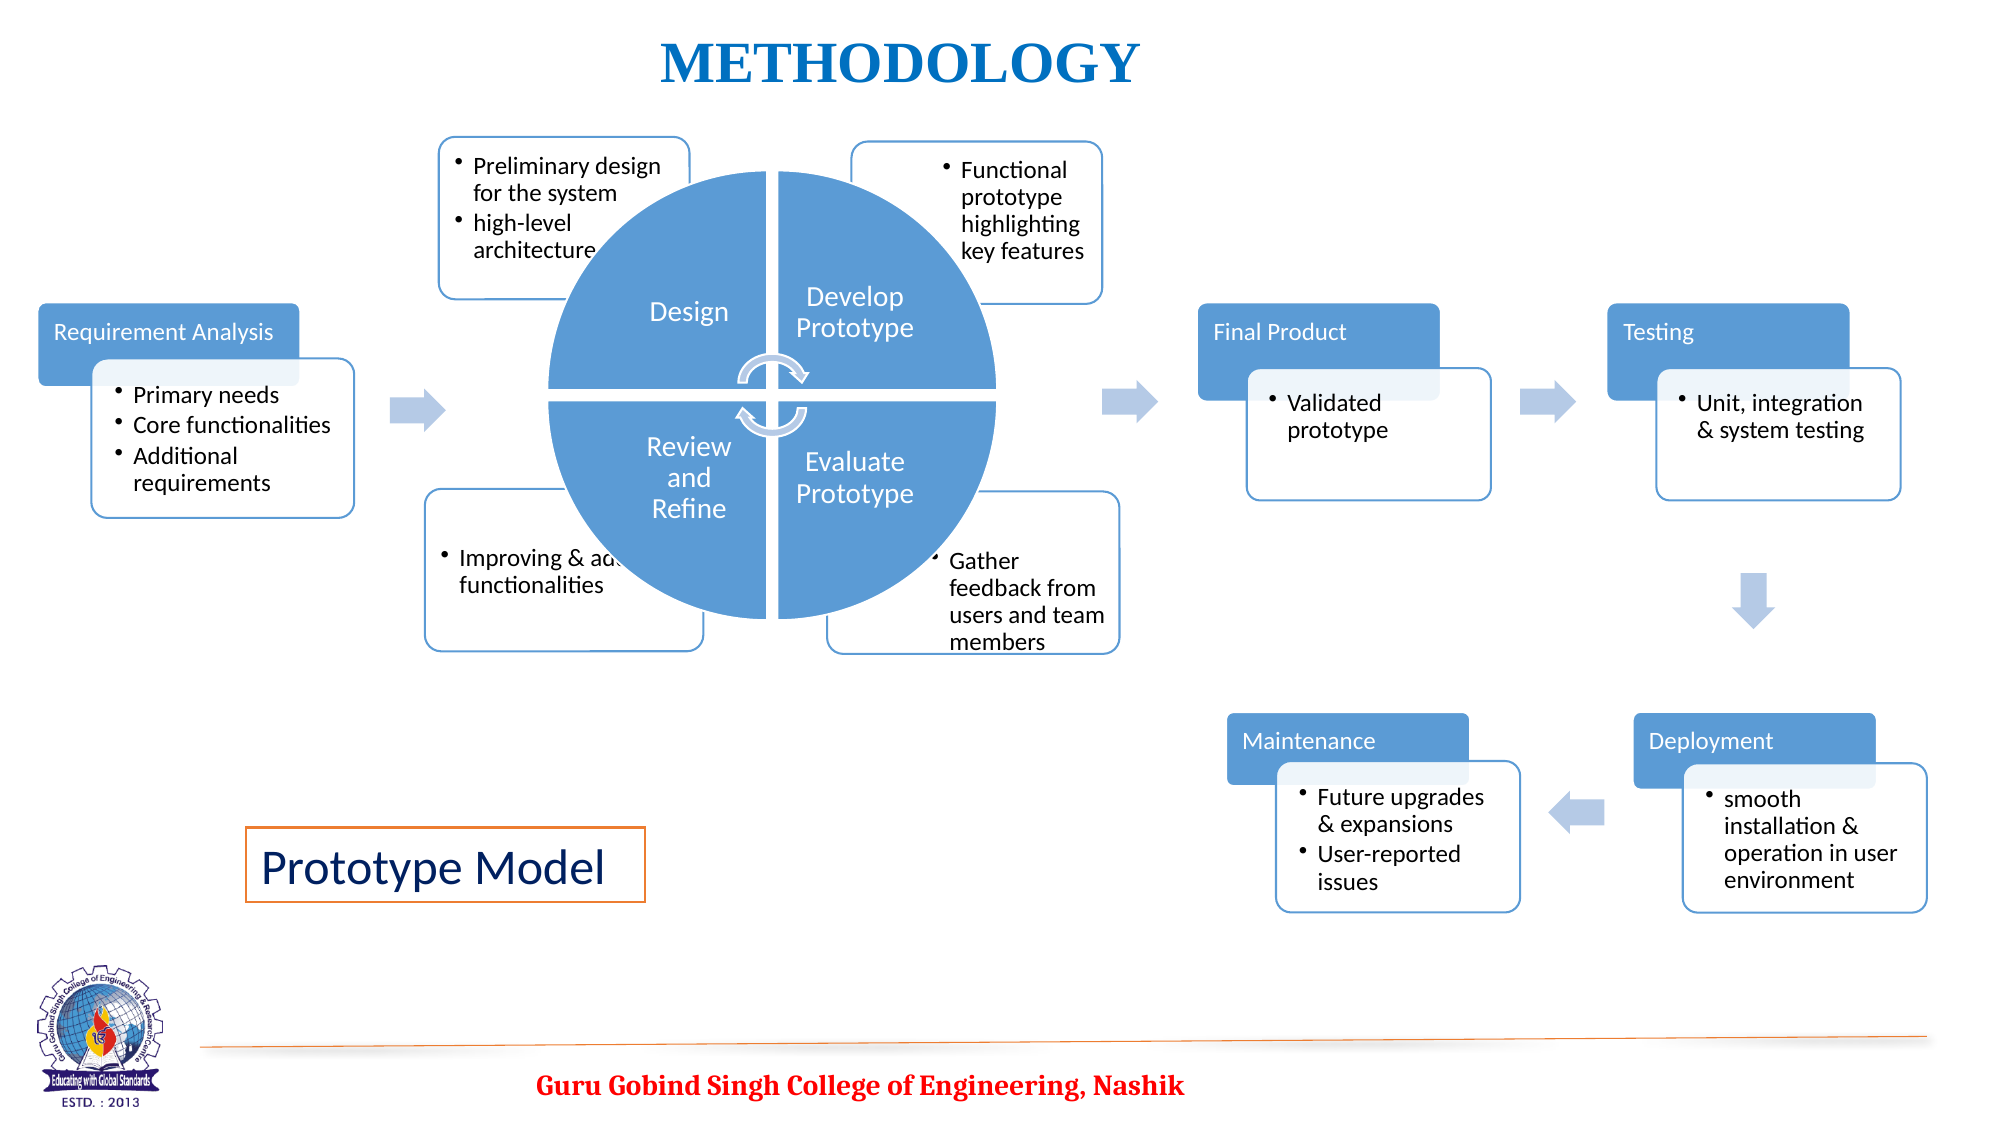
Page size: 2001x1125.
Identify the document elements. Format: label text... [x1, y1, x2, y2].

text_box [1520, 379, 1577, 424]
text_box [199, 1036, 1927, 1048]
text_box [1196, 300, 1491, 504]
text_box Prototype Model [245, 826, 646, 903]
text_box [1225, 711, 1521, 914]
text_box METHODOLOGY [645, 16, 1397, 102]
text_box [389, 388, 446, 433]
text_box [37, 283, 355, 538]
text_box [1102, 379, 1159, 424]
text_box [1548, 790, 1605, 835]
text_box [1632, 711, 1927, 914]
picture [37, 965, 163, 1108]
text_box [1725, 579, 1782, 623]
text_box Guru Gobind Singh College of Engineering, Nashik [521, 1062, 1397, 1125]
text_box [442, 136, 1103, 654]
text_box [1606, 300, 1901, 504]
